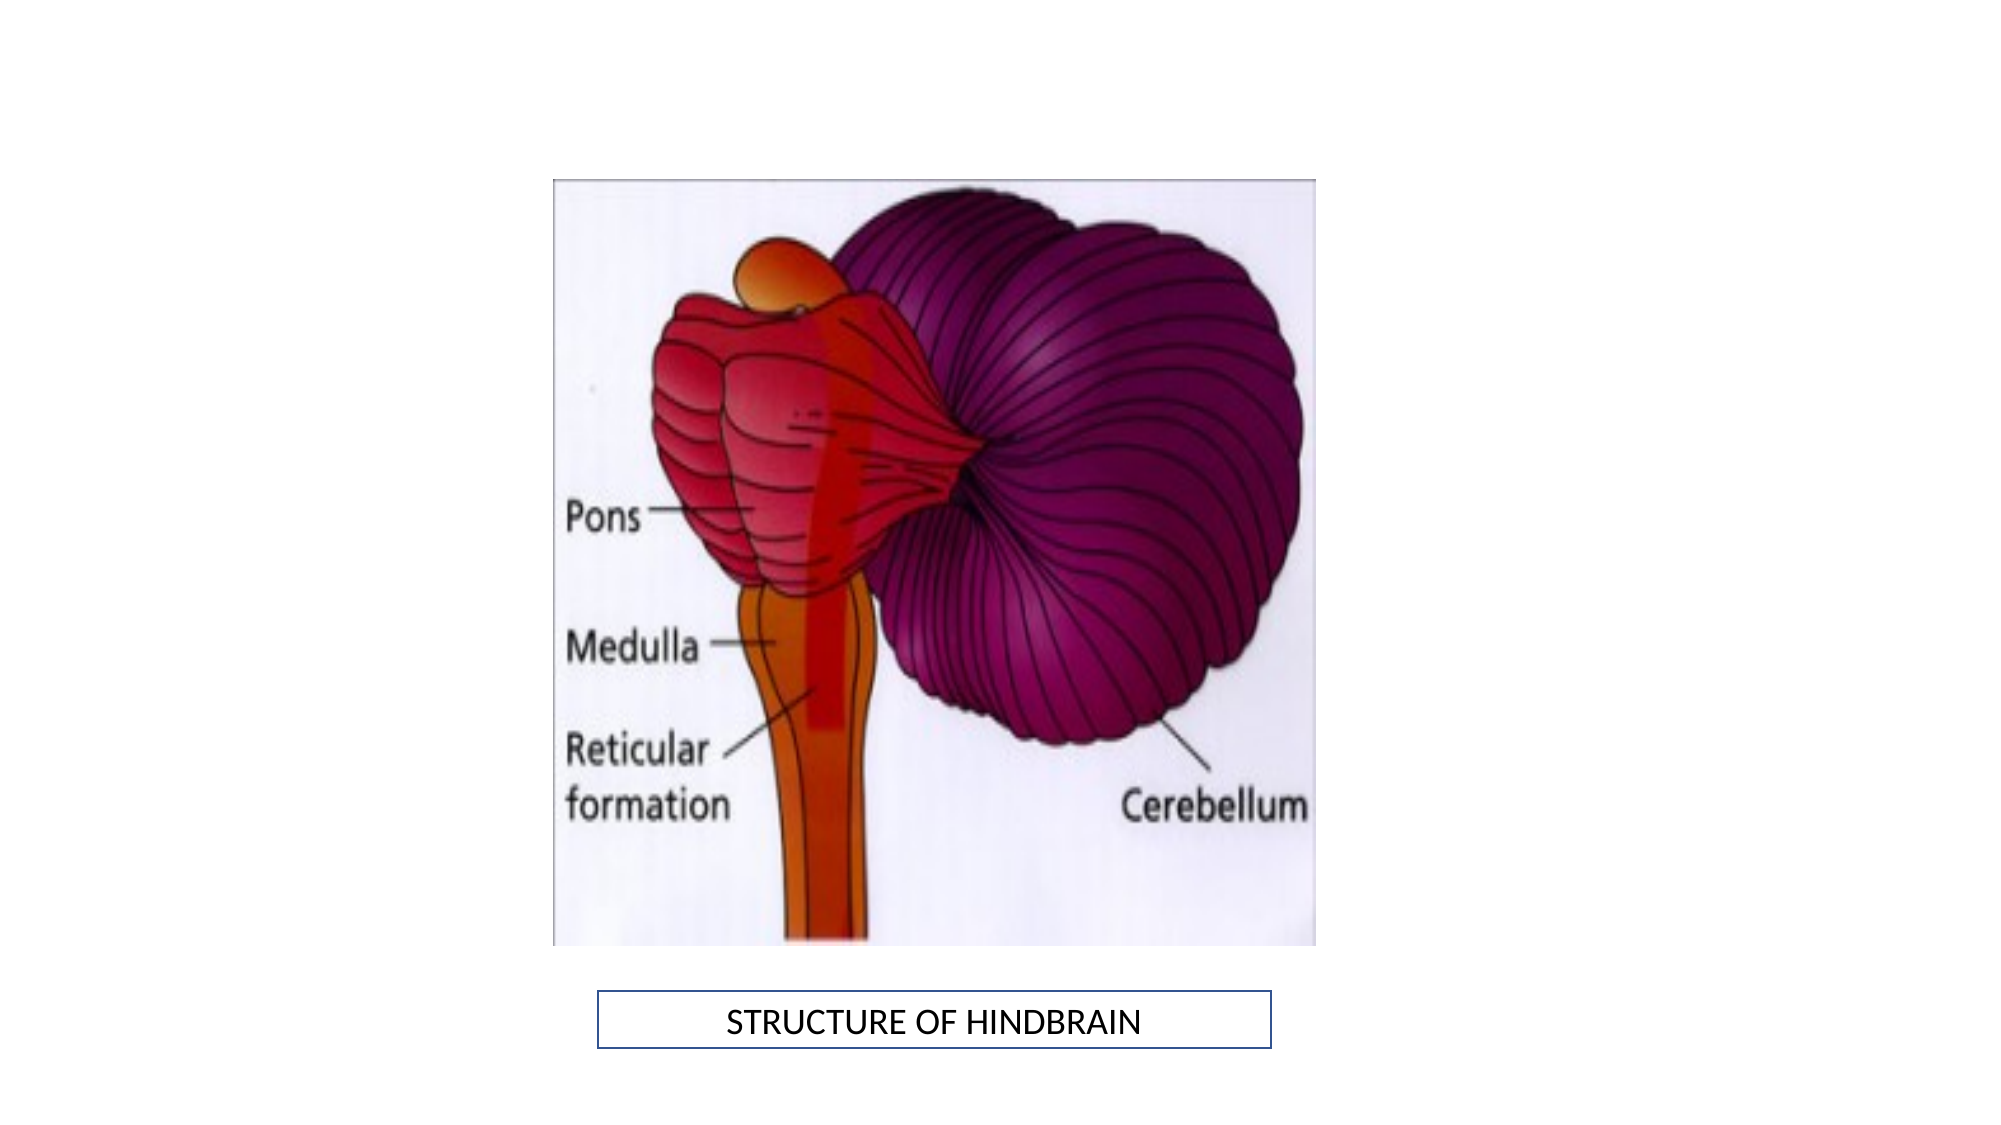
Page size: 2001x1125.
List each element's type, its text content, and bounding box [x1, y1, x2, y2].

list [553, 179, 1316, 946]
text_box STRUCTURE OF HINDBRAIN [597, 990, 1272, 1049]
